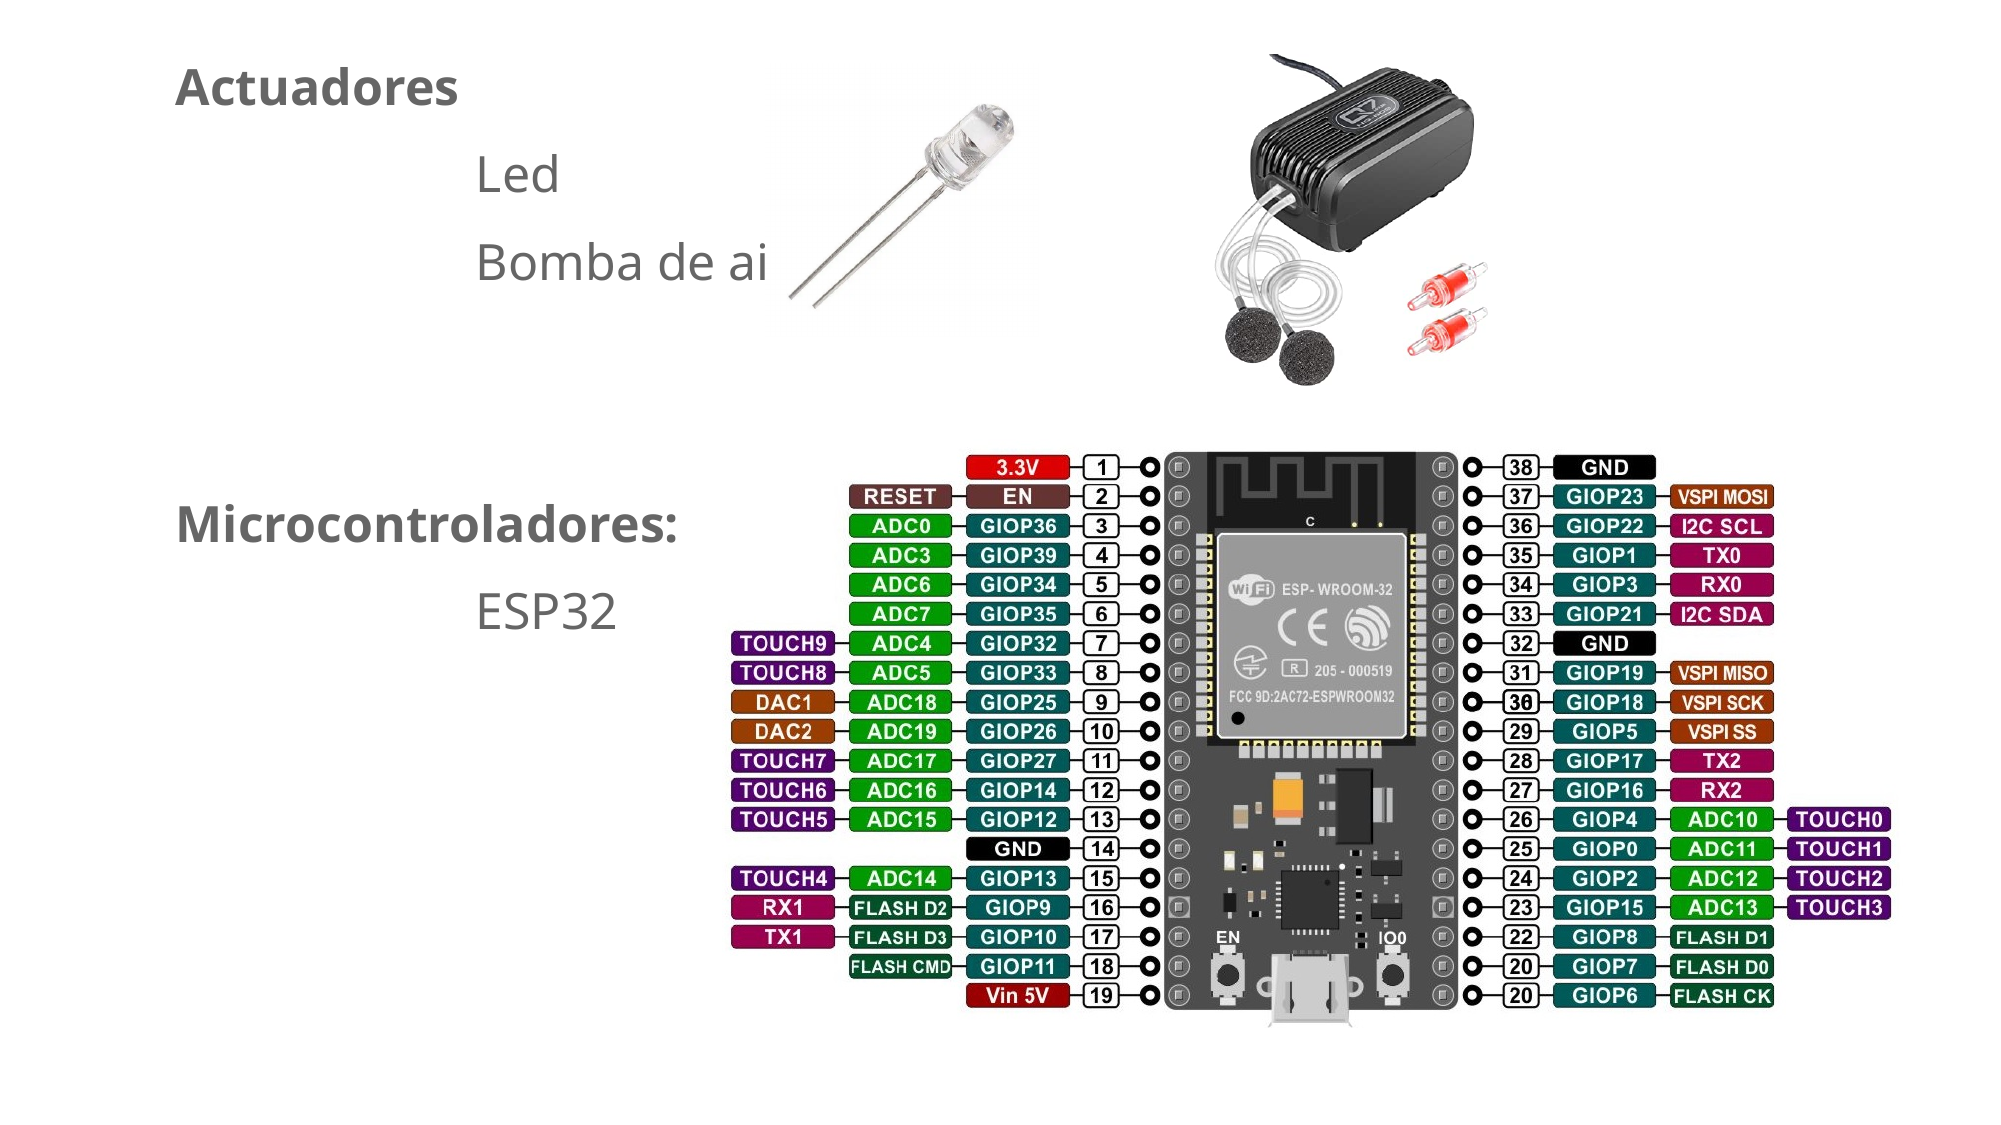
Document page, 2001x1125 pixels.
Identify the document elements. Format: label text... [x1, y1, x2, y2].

picture [1214, 54, 1488, 386]
picture [765, 62, 1039, 337]
list Actuadores Led Bomba de aire Microcontroladores: ESP32 [160, 54, 1930, 1014]
picture [722, 439, 1906, 1028]
